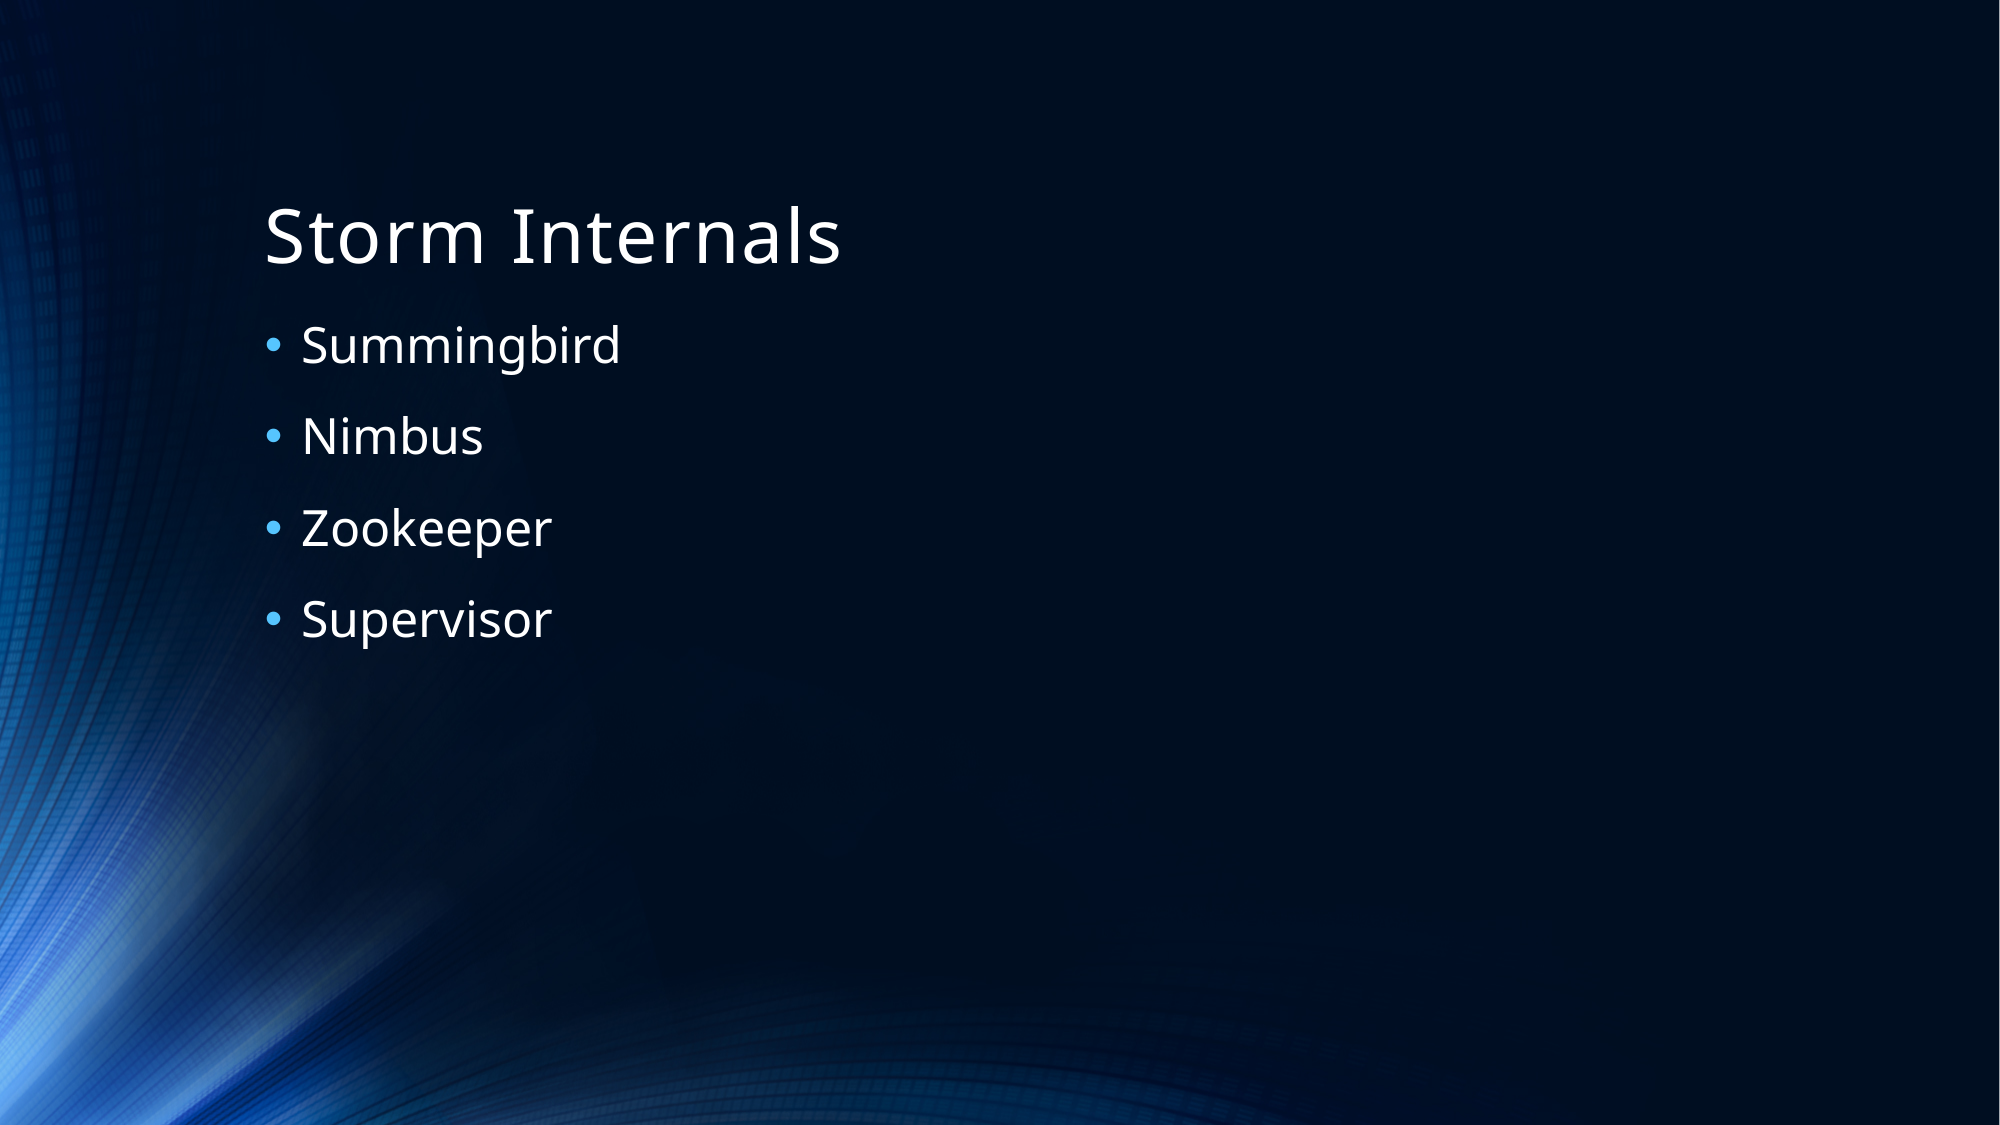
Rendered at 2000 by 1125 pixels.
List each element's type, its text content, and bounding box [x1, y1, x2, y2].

title Storm Internals [249, 62, 1750, 288]
list Summingbird Nimbus Zookeeper Supervisor [249, 312, 1749, 988]
picture [0, 0, 2000, 1125]
